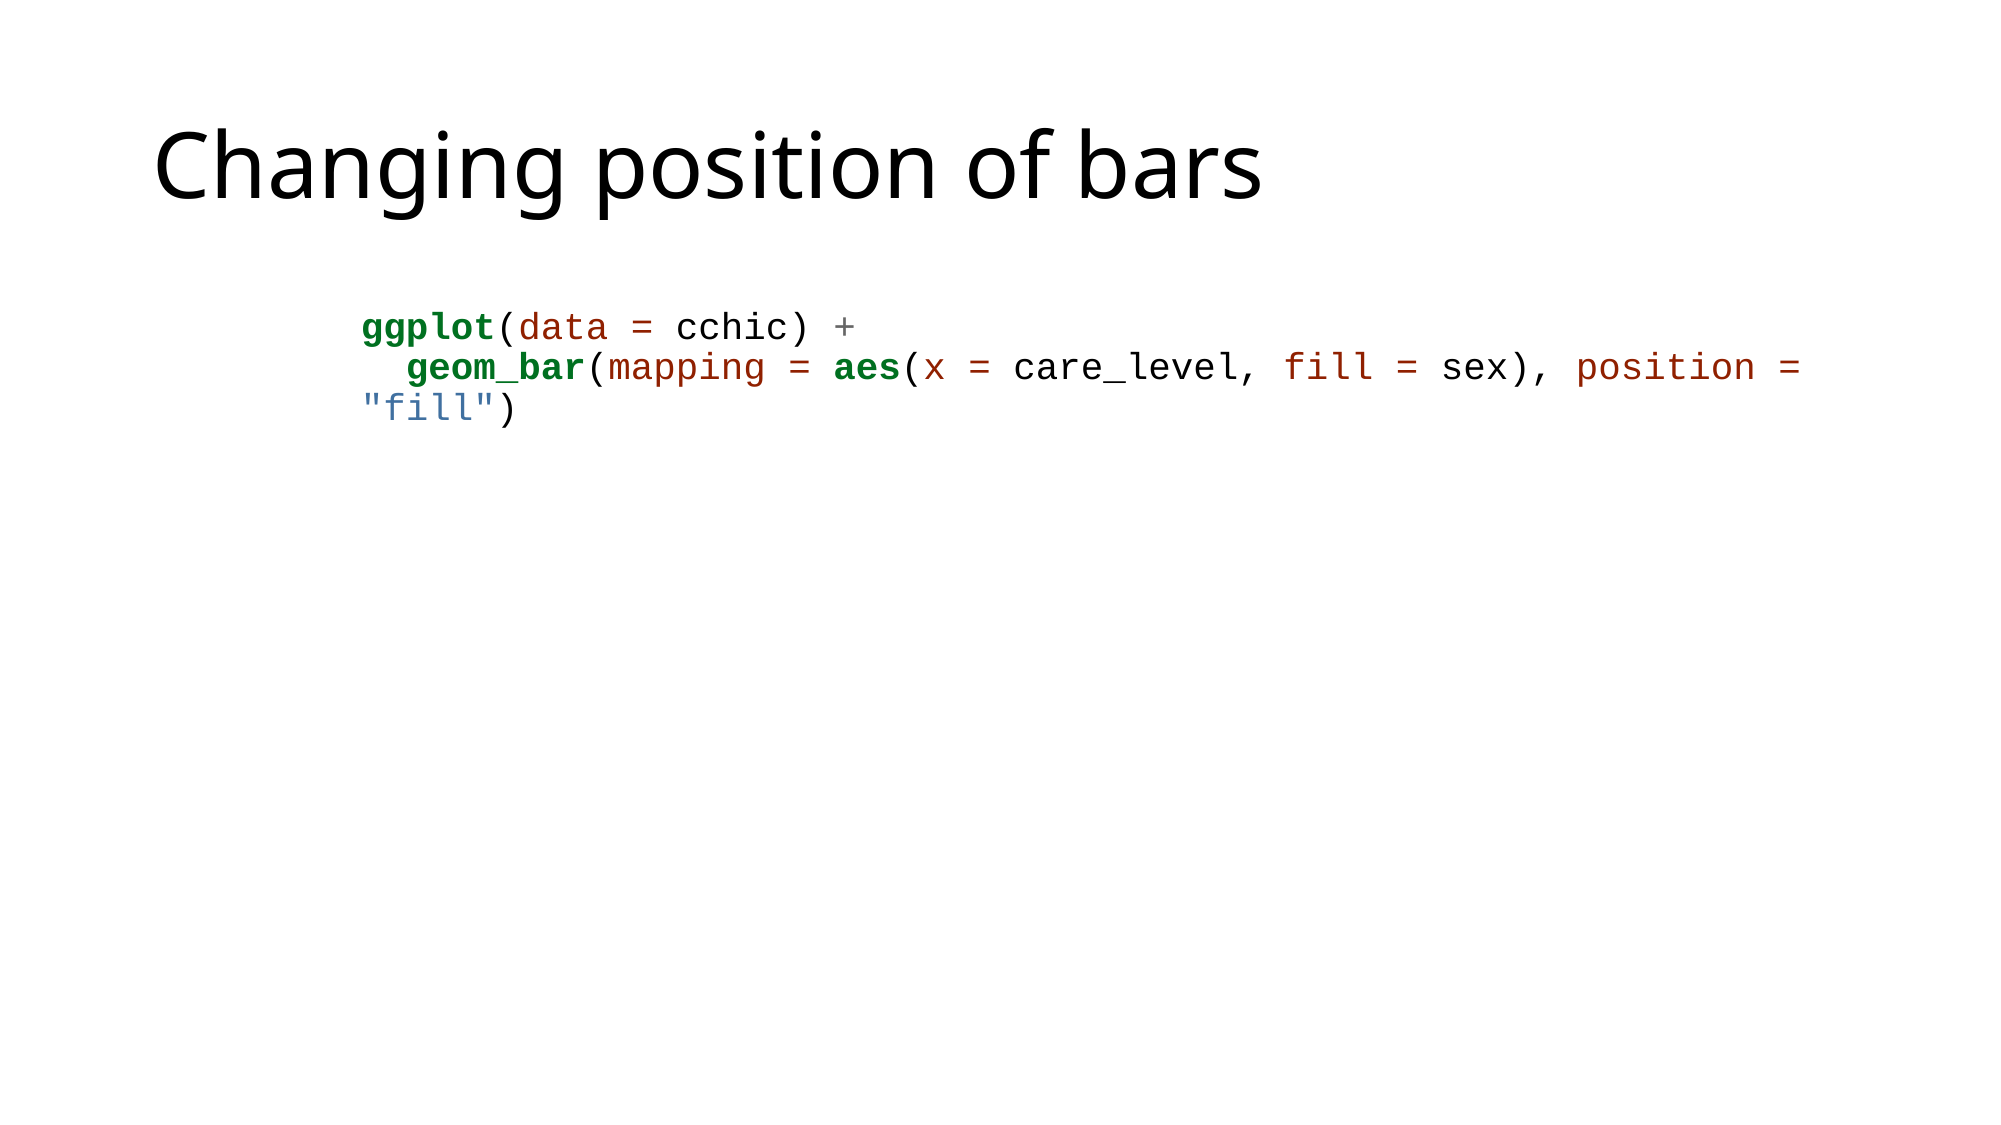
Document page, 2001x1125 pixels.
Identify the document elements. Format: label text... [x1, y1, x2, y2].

title Changing position of bars [137, 59, 1863, 278]
list ggplot(data = cchic) + geom_bar(mapping = aes(x = care_level, fill = sex), position = "fill") [137, 299, 1863, 1014]
